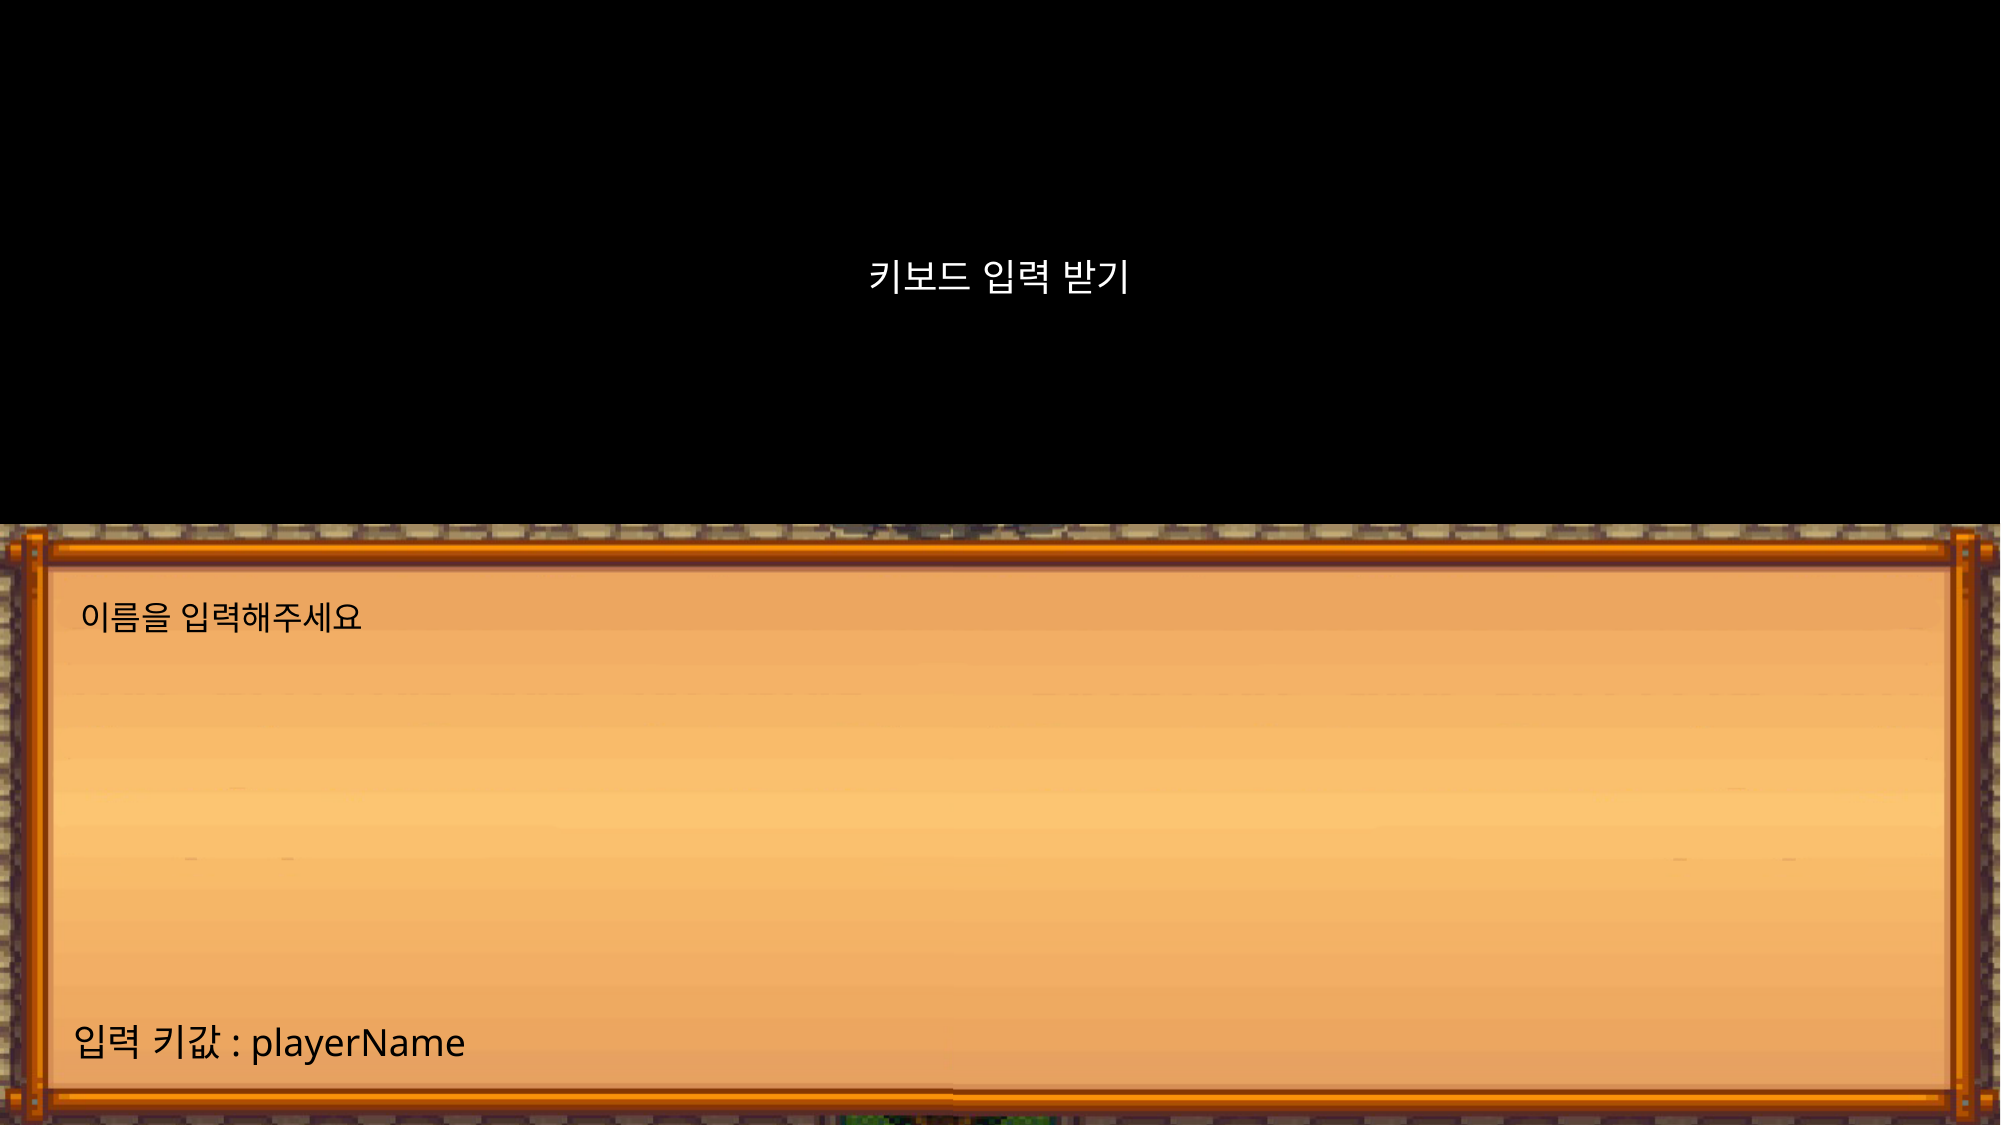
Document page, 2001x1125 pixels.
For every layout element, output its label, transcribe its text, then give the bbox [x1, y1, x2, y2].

text_box 입력 키값: playerName [58, 1012, 489, 1072]
text_box [0, 0, 2000, 524]
list 이름을 입력해주세요 [65, 594, 1942, 1084]
picture [0, 523, 2001, 1125]
text_box 키보드 입력 받기 [796, 246, 1204, 307]
